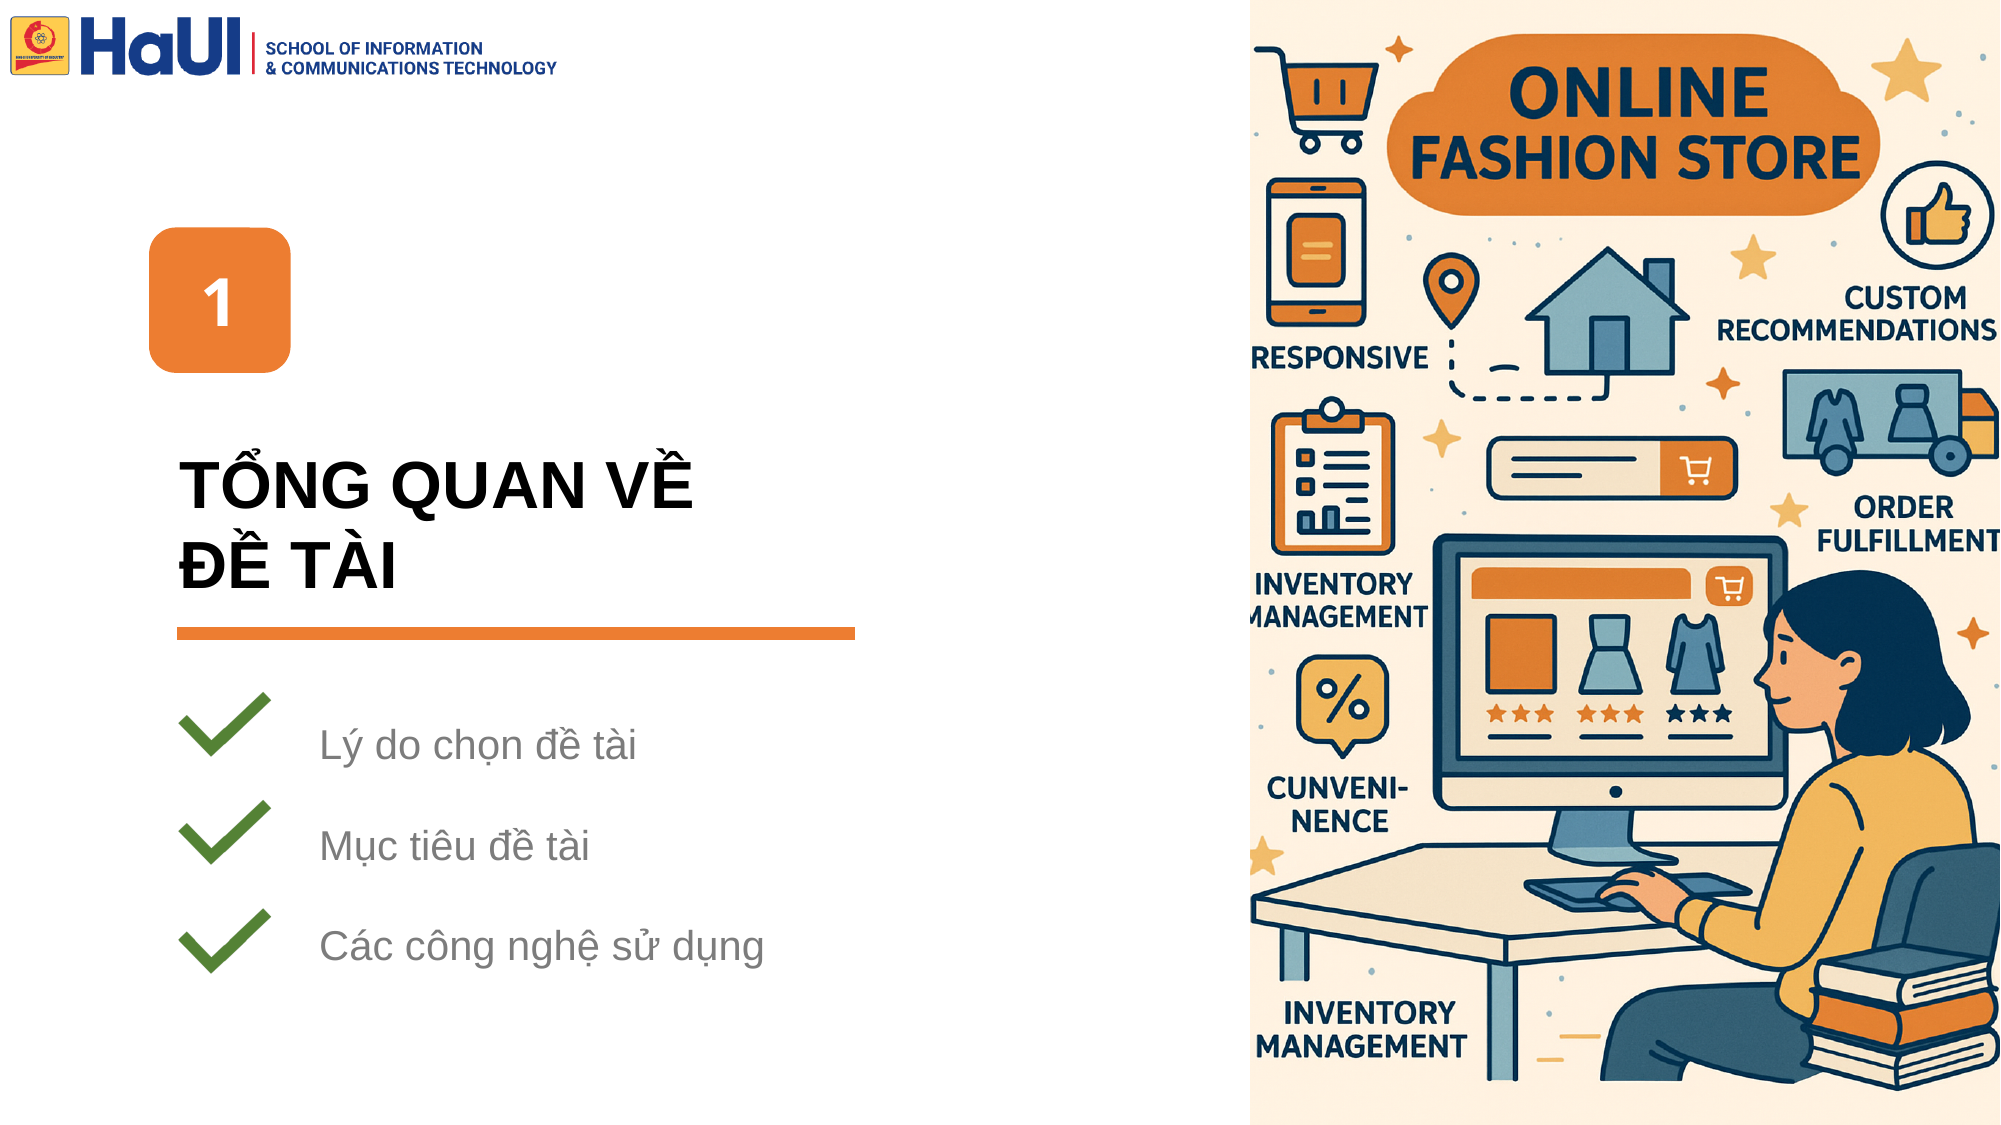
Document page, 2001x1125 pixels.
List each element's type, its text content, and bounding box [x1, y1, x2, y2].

picture [176, 784, 273, 881]
text_box Lý do chọn đề tài Mục tiêu đề tài Các công nghệ sử dụng [278, 612, 1059, 1124]
picture [7, 0, 564, 94]
picture [1249, 0, 2000, 1125]
text_box TỔNG QUAN VỀ ĐỀ TÀI [153, 407, 771, 635]
picture [176, 892, 273, 989]
picture [176, 676, 273, 772]
text_box 1 [153, 231, 287, 369]
